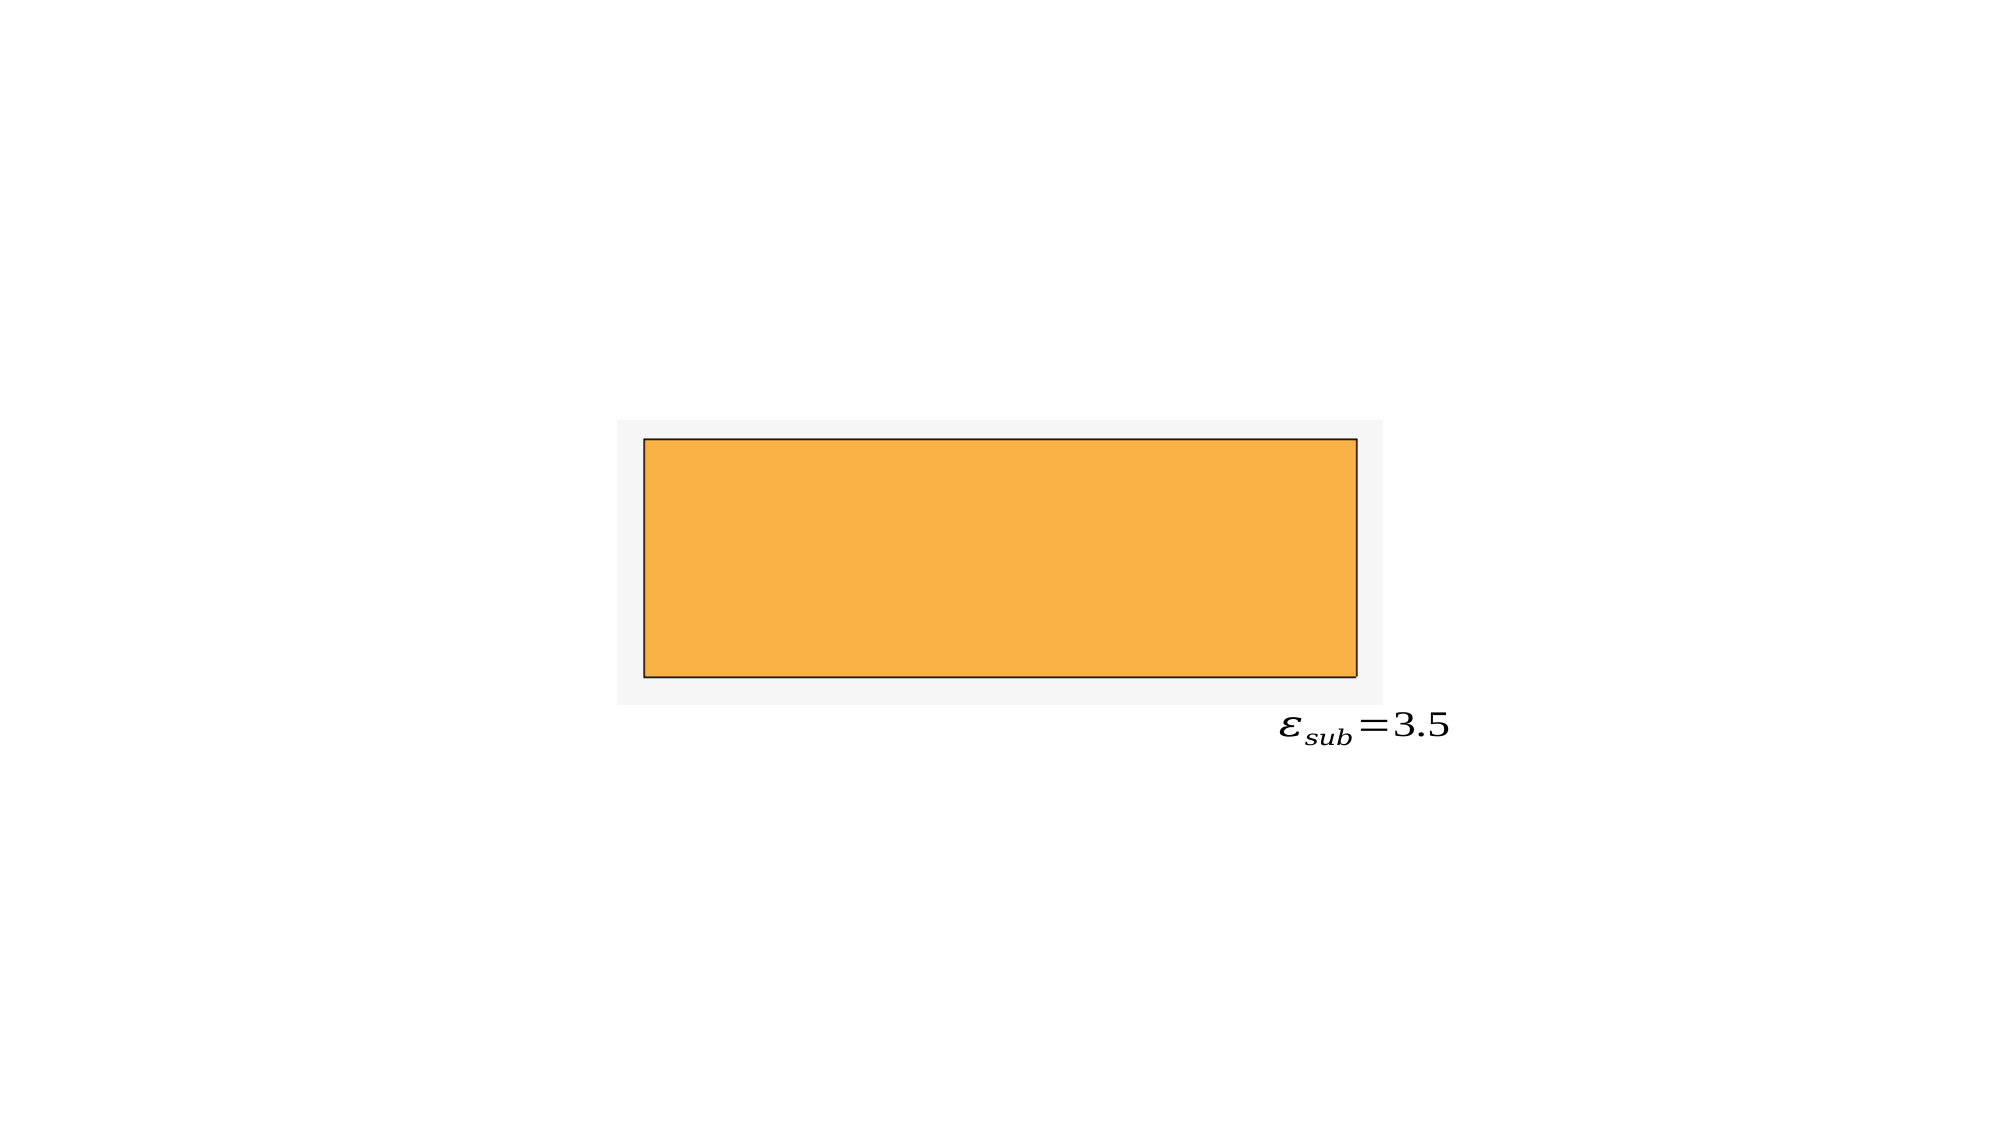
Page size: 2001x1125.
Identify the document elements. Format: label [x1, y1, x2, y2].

picture [617, 420, 1383, 705]
